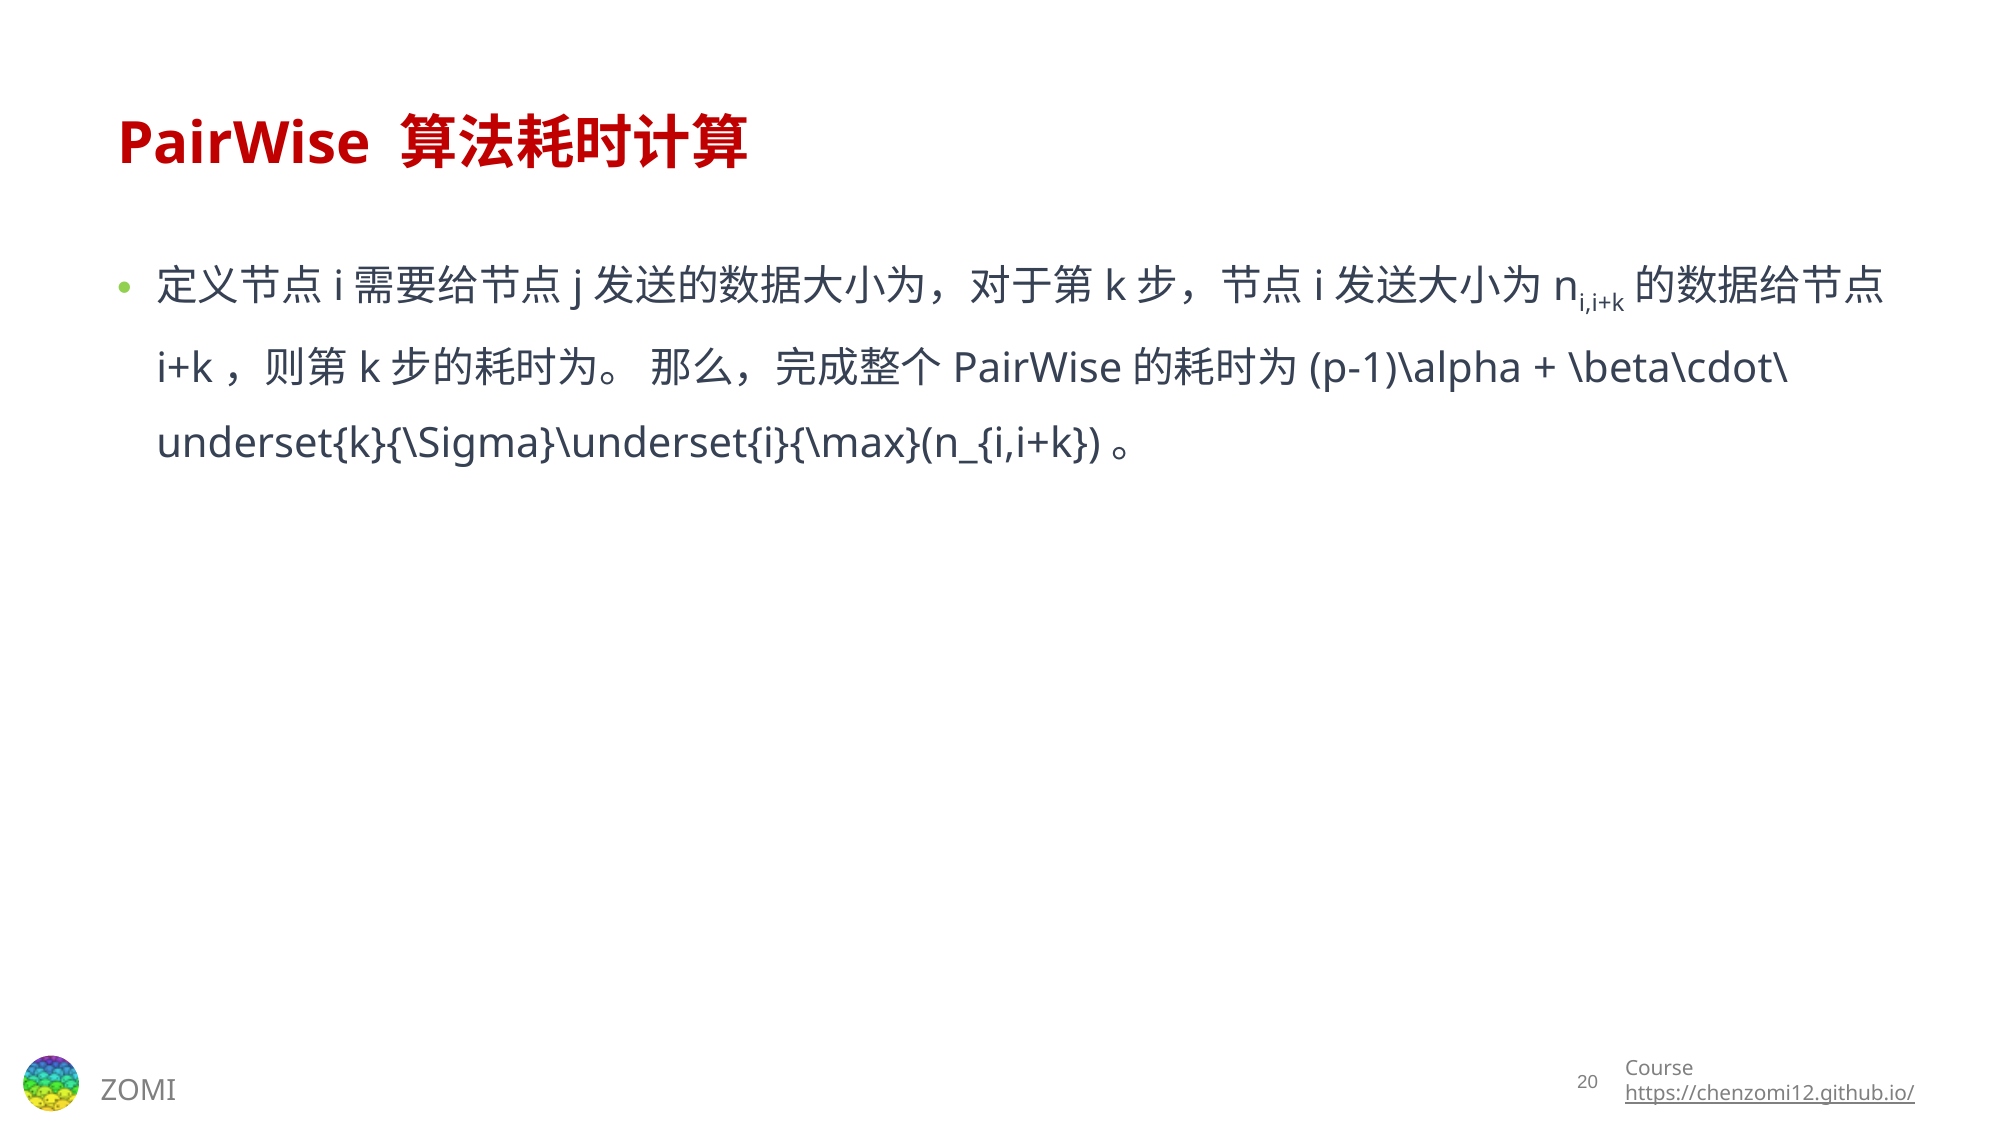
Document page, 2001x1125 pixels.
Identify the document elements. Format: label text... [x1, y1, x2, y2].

picture [24, 1056, 78, 1111]
title PairWise 算法耗时计算 [102, 91, 1901, 189]
